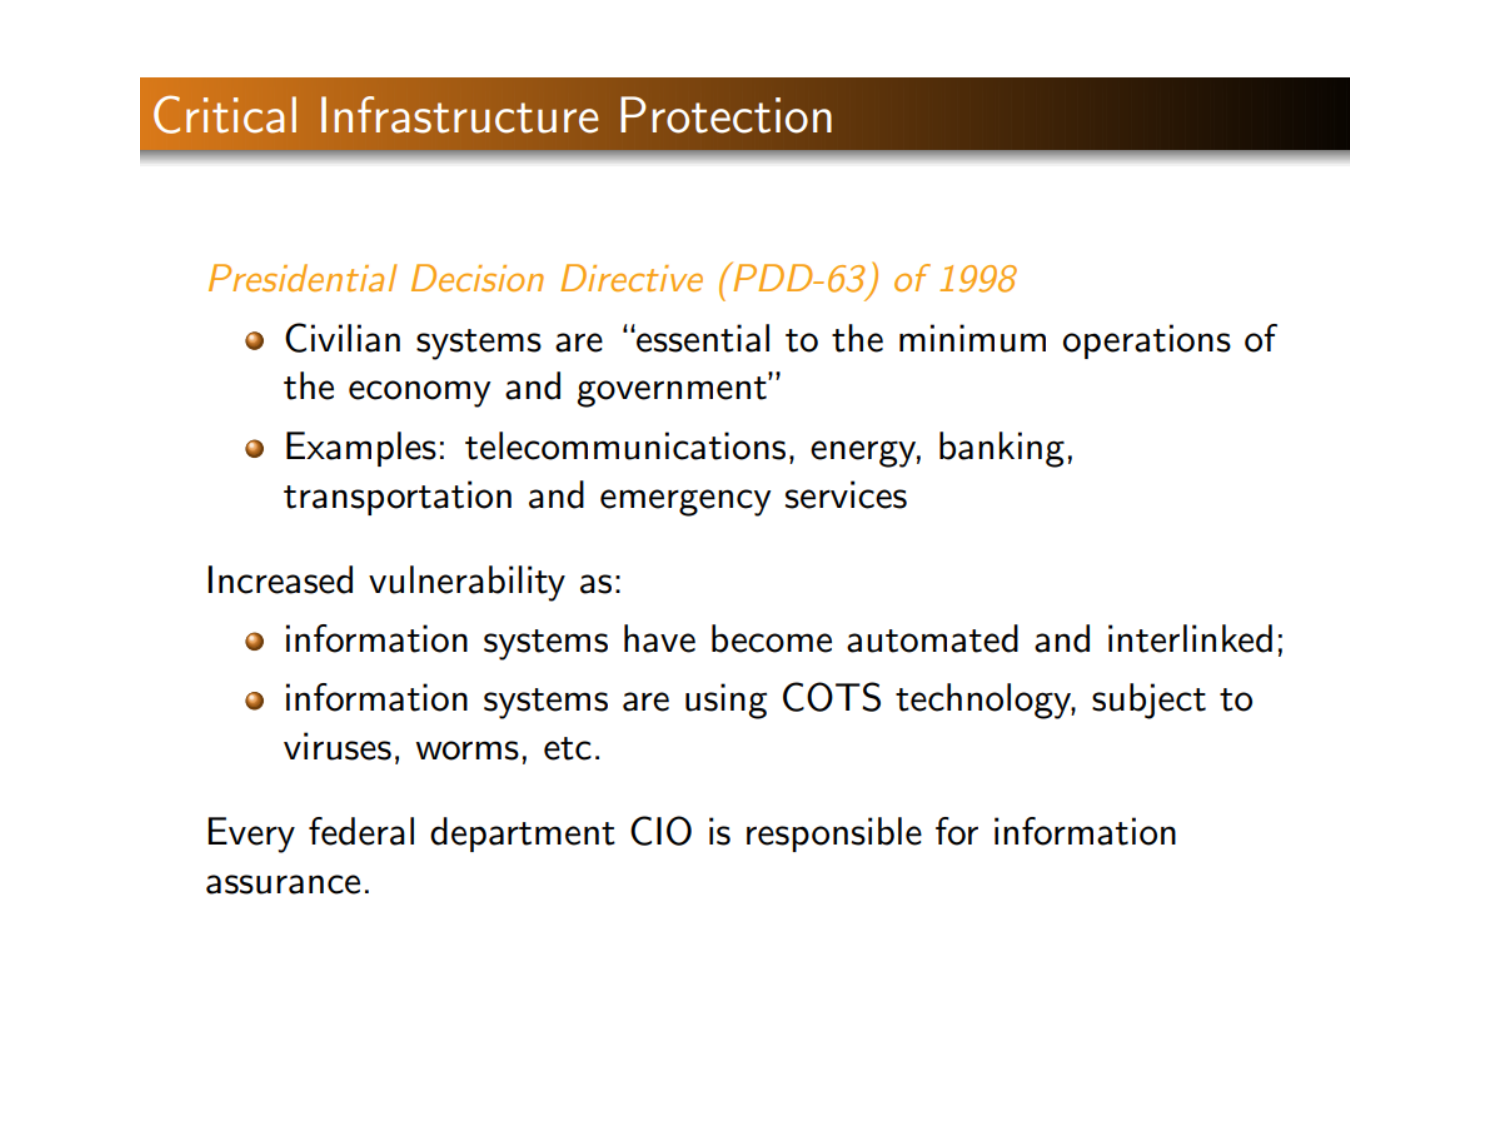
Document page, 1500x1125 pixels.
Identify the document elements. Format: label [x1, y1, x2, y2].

picture [140, 70, 1350, 956]
